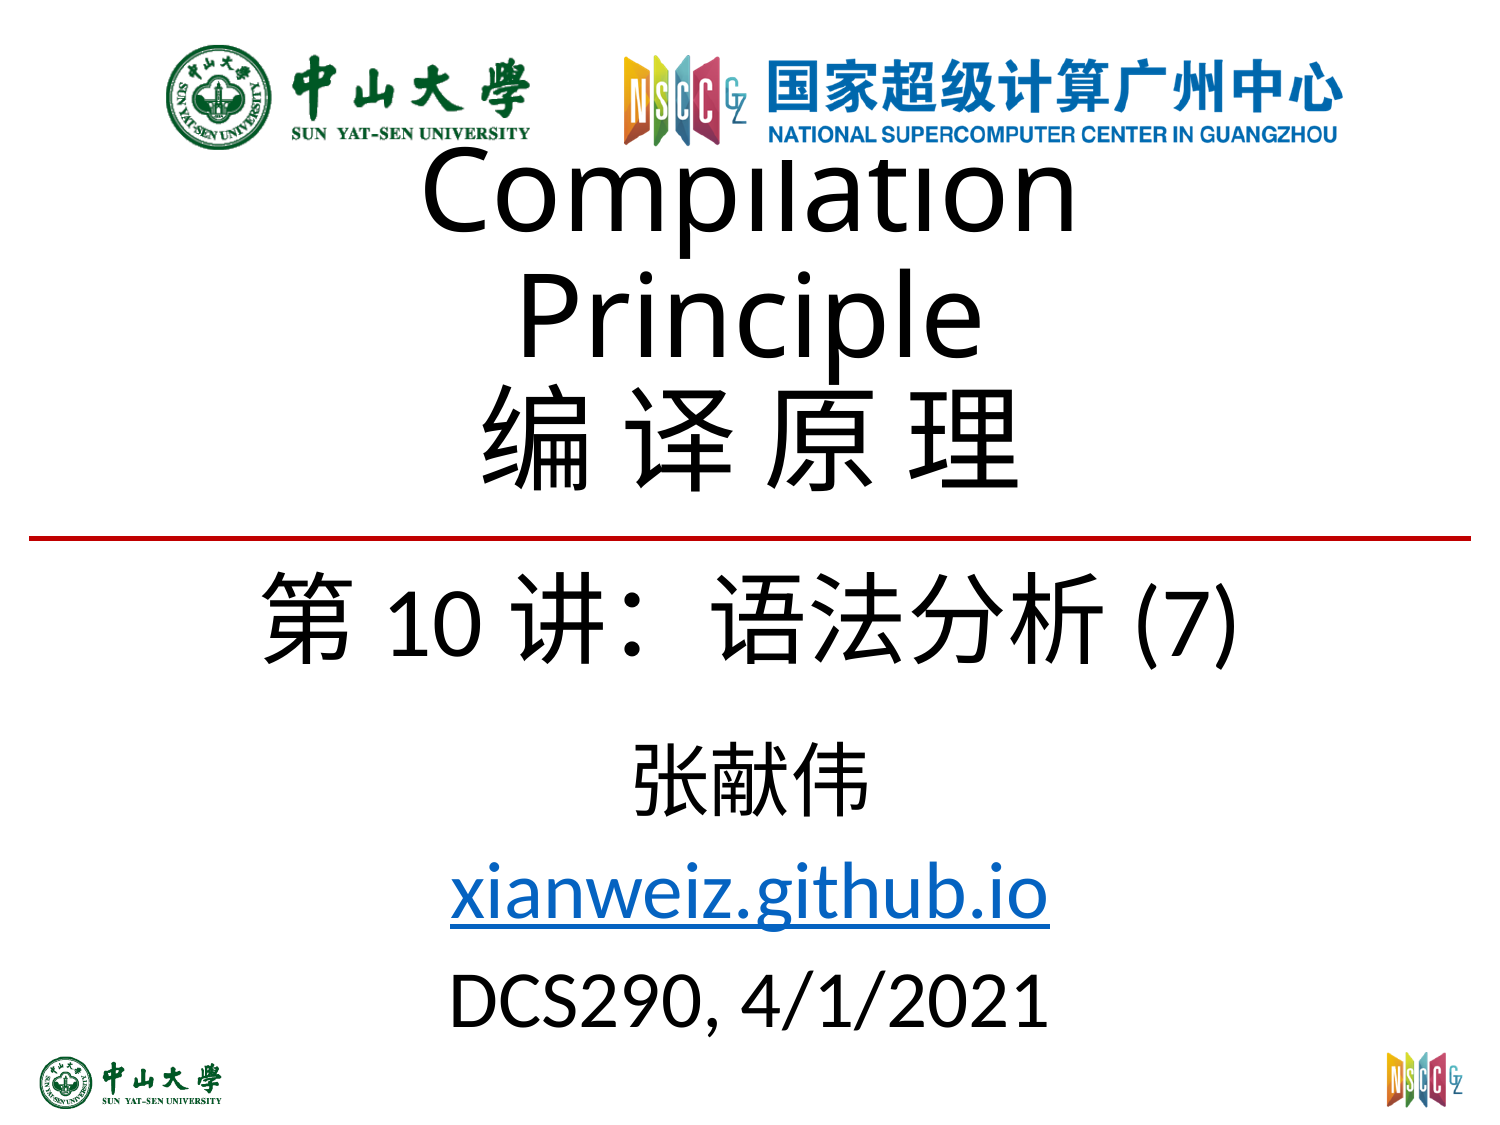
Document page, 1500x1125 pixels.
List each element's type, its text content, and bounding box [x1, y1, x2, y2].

picture [146, 30, 549, 168]
subtitle 第10讲：语法分析(7) 张献伟 xianweiz.github.io DCS290, 4/1/2021 [29, 562, 1471, 1083]
picture [1376, 1083, 1471, 1116]
picture [606, 39, 1353, 160]
title Compilation Principle 编 译 原 理 [187, 123, 1313, 516]
picture [29, 1083, 231, 1118]
